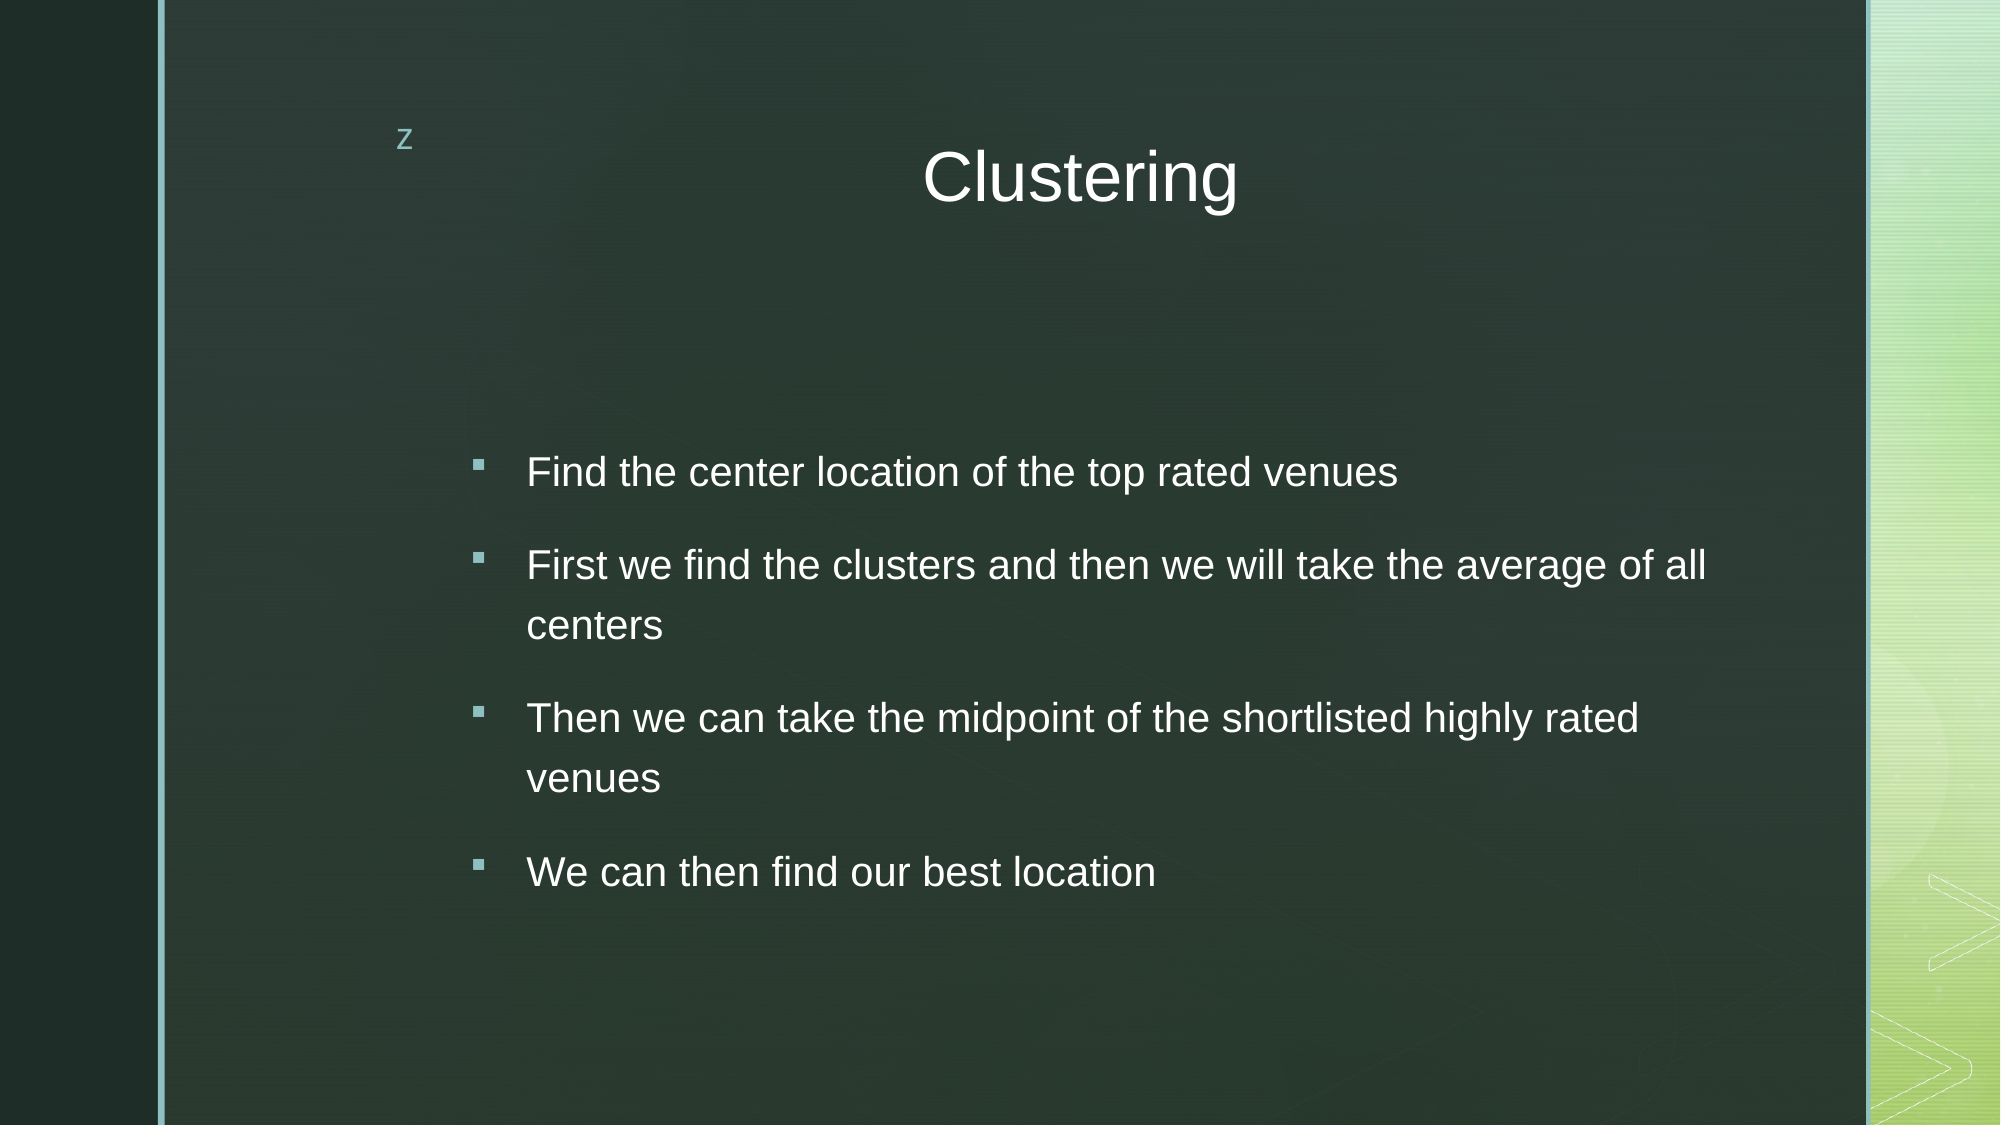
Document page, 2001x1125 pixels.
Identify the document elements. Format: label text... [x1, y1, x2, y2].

picture [1871, 0, 2001, 1125]
title Clustering [428, 132, 1734, 310]
list Find the center location of the top rated venues First we find the clusters and then we will take the average of all centers Then we can take the midpoint of the shortlisted highly rated venues We can then find our best location [454, 336, 1734, 993]
